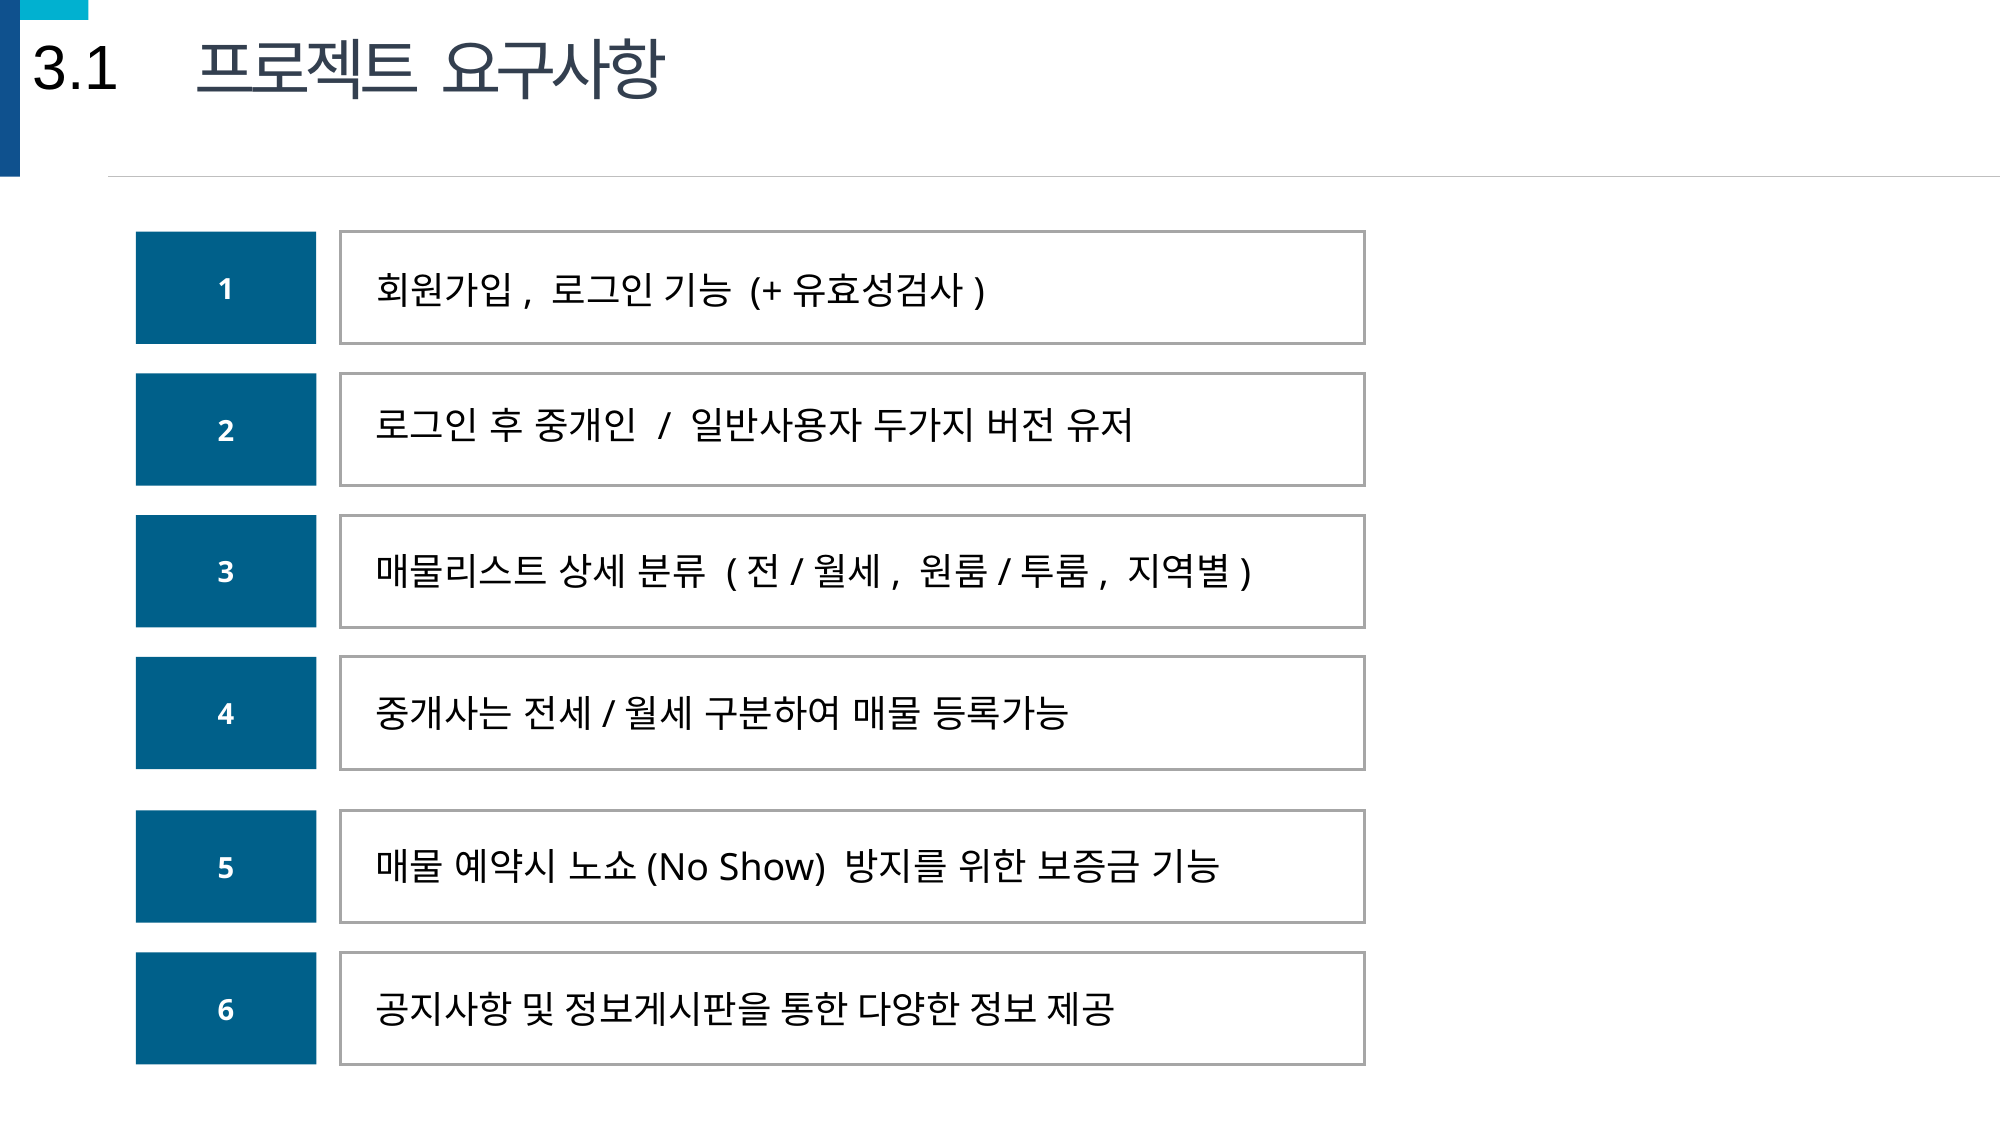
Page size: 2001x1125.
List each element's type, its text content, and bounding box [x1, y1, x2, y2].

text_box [135, 656, 1365, 770]
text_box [135, 373, 1365, 486]
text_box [135, 952, 1365, 1065]
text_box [135, 810, 1365, 923]
text_box [19, 0, 89, 19]
text_box [0, 0, 21, 178]
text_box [135, 515, 1365, 628]
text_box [135, 231, 1365, 344]
text_box 3.1 [17, 19, 135, 110]
text_box 프로젝트 요구사항 [179, 19, 683, 115]
